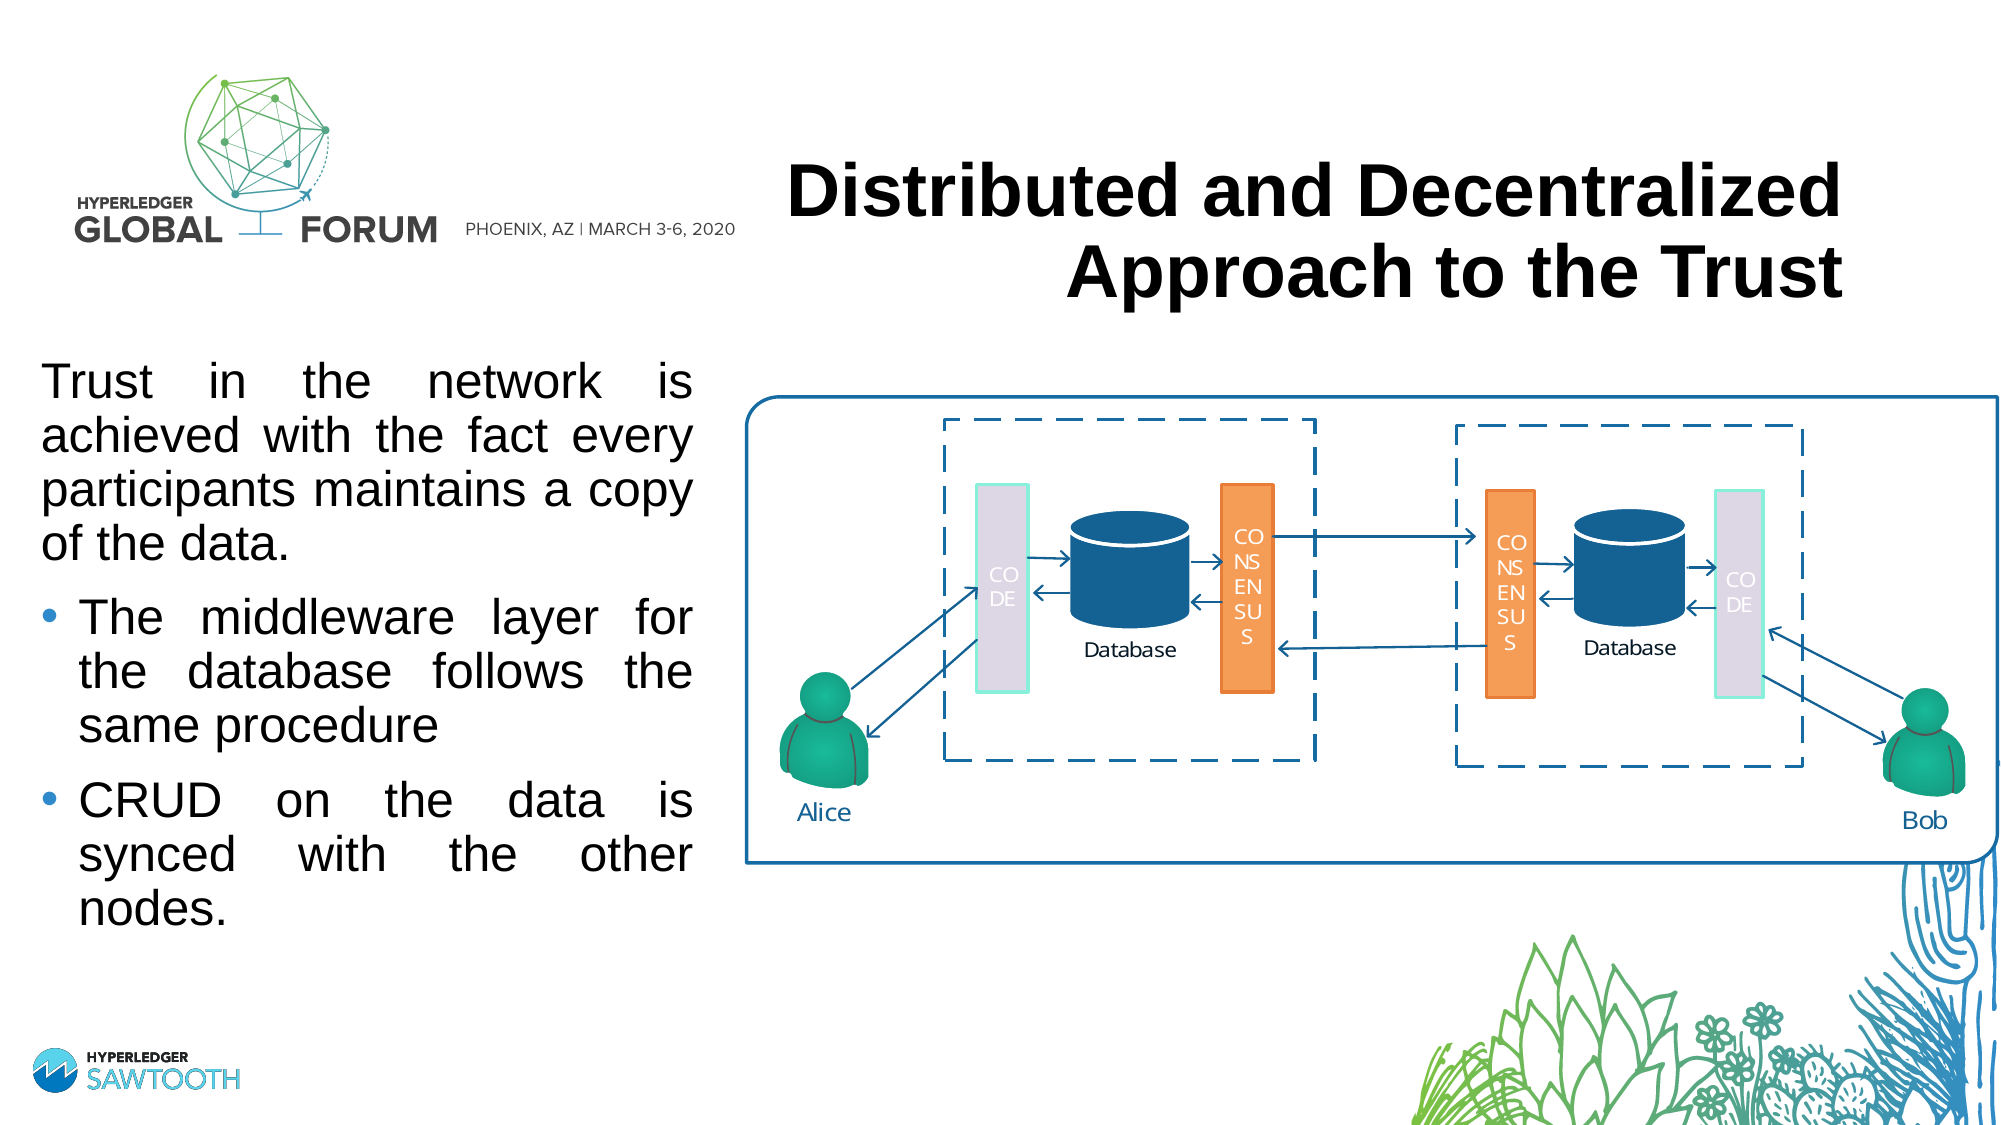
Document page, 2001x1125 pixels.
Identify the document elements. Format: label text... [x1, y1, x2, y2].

picture [0, 0, 2001, 1125]
title Distributed and Decentralized Approach to the Trust [767, 144, 1860, 255]
list Trust in the network is achieved with the fact every participants maintains a copy of the data. The middleware layer for the database follows the same procedure CRUD on the data is synced with the other nodes. [26, 347, 709, 920]
